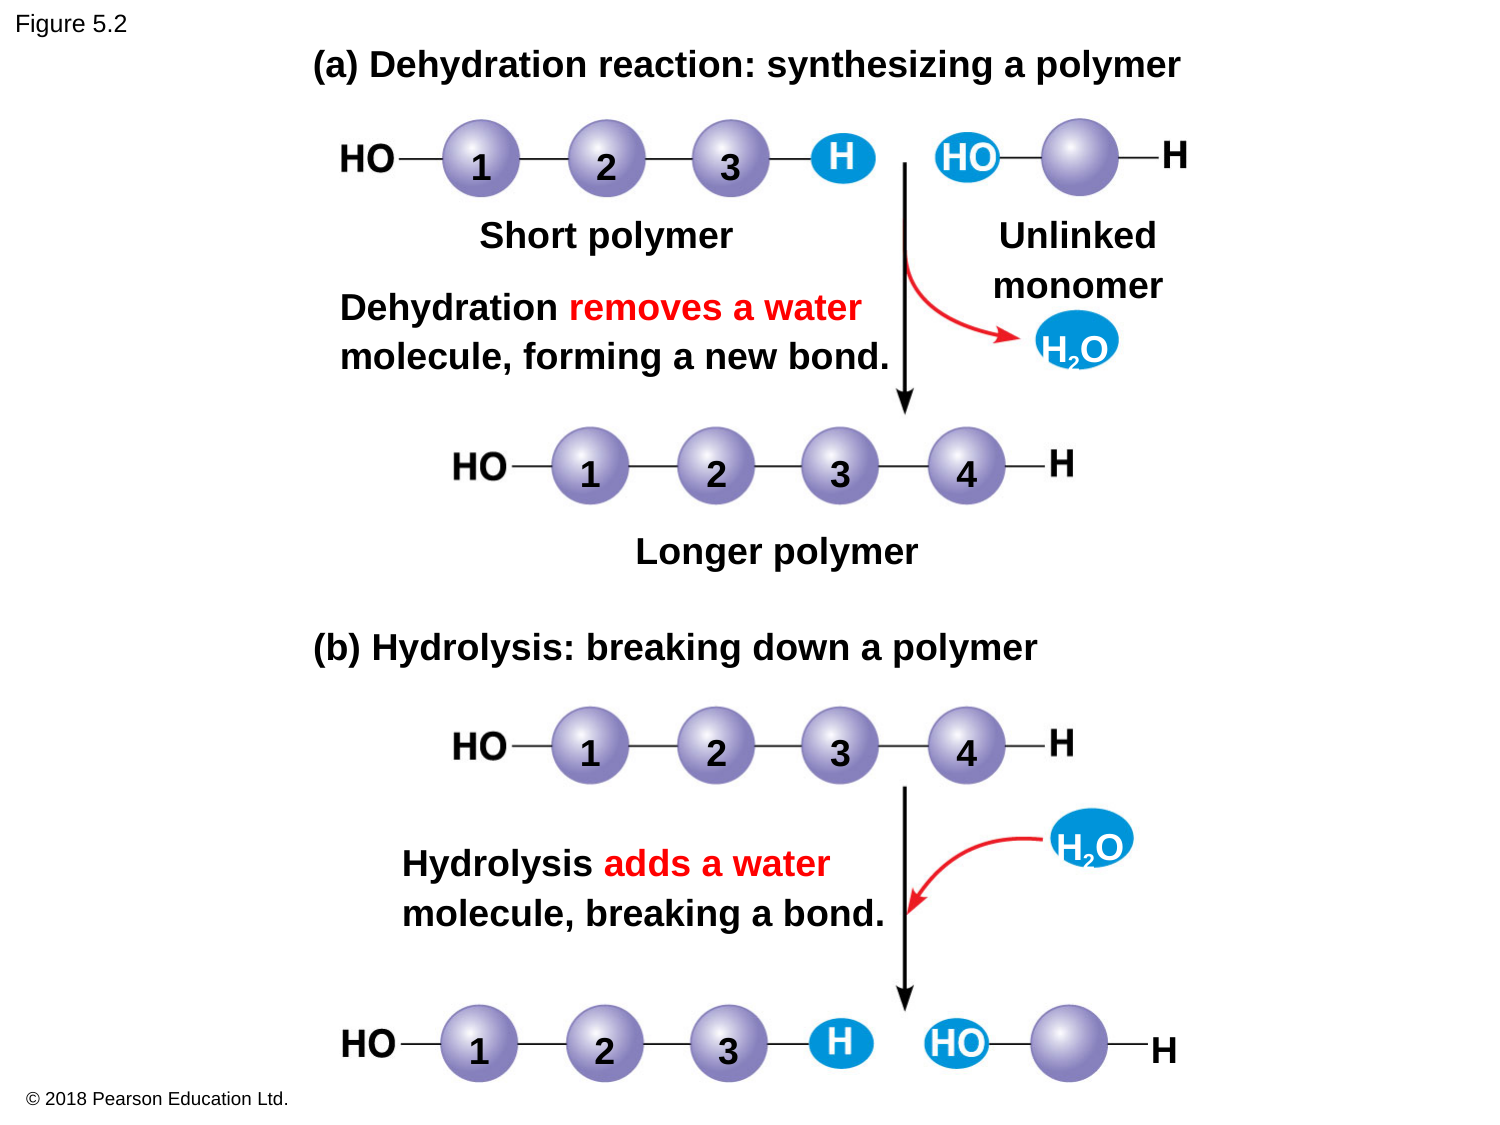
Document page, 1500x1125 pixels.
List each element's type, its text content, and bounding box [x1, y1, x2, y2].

title Figure 5.2 [0, 0, 593, 57]
picture [307, 34, 1193, 1091]
